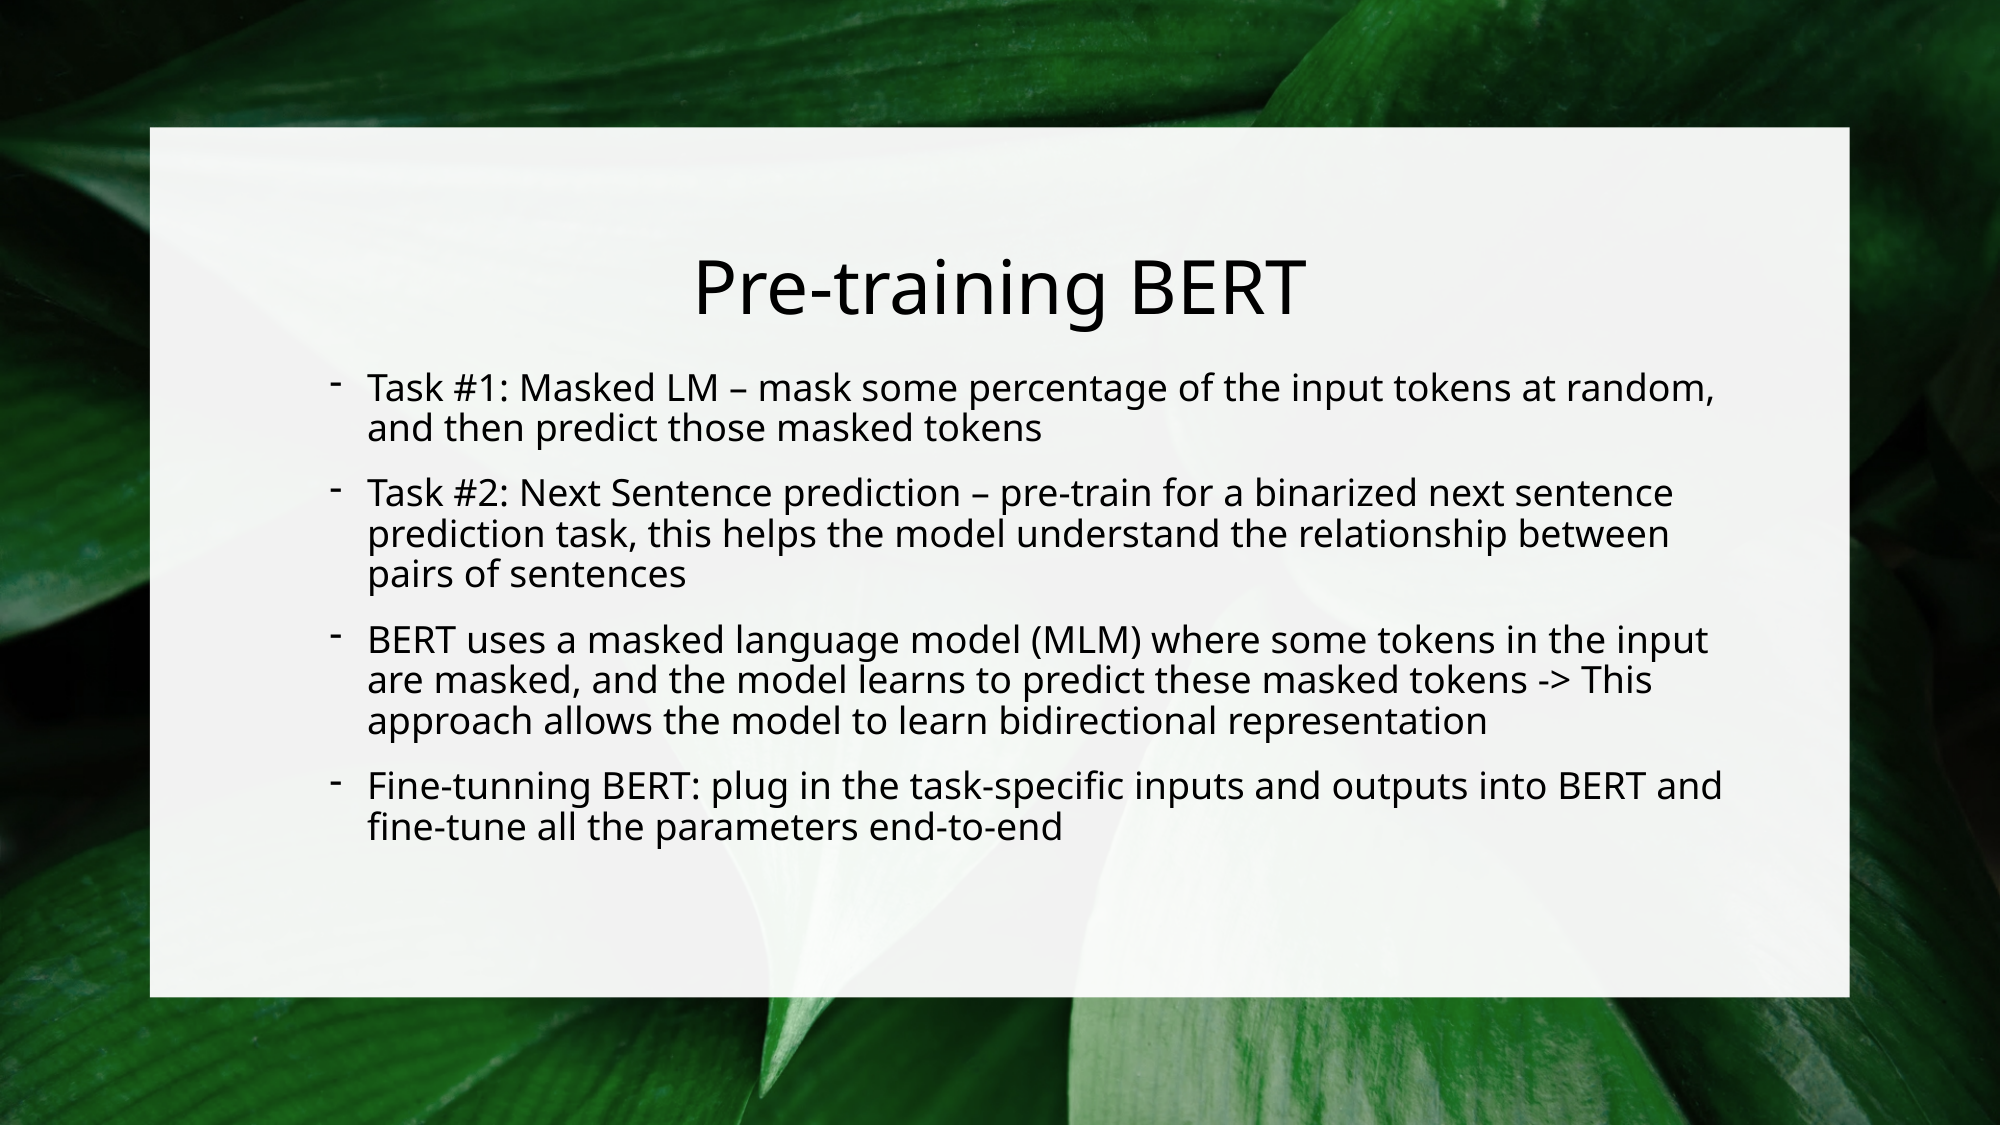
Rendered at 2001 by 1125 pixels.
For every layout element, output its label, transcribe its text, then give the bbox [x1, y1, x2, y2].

list Task #1: Masked LM – mask some percentage of the input tokens at random, and then predict those masked tokens Task #2: Next Sentence prediction – pre-train for a binarized next sentence prediction task, this helps the model understand the relationship between pairs of sentences BERT uses a masked language model (MLM) where some tokens in the input are masked, and the model learns to predict these masked tokens -> This approach allows the model to learn bidirectional representation Fine-tunning BERT: plug in the task-specific inputs and outputs into BERT and fine-tune all the parameters end-to-end [239, 361, 1761, 932]
title Pre-training BERT [176, 149, 1824, 339]
picture [0, 0, 2000, 1125]
